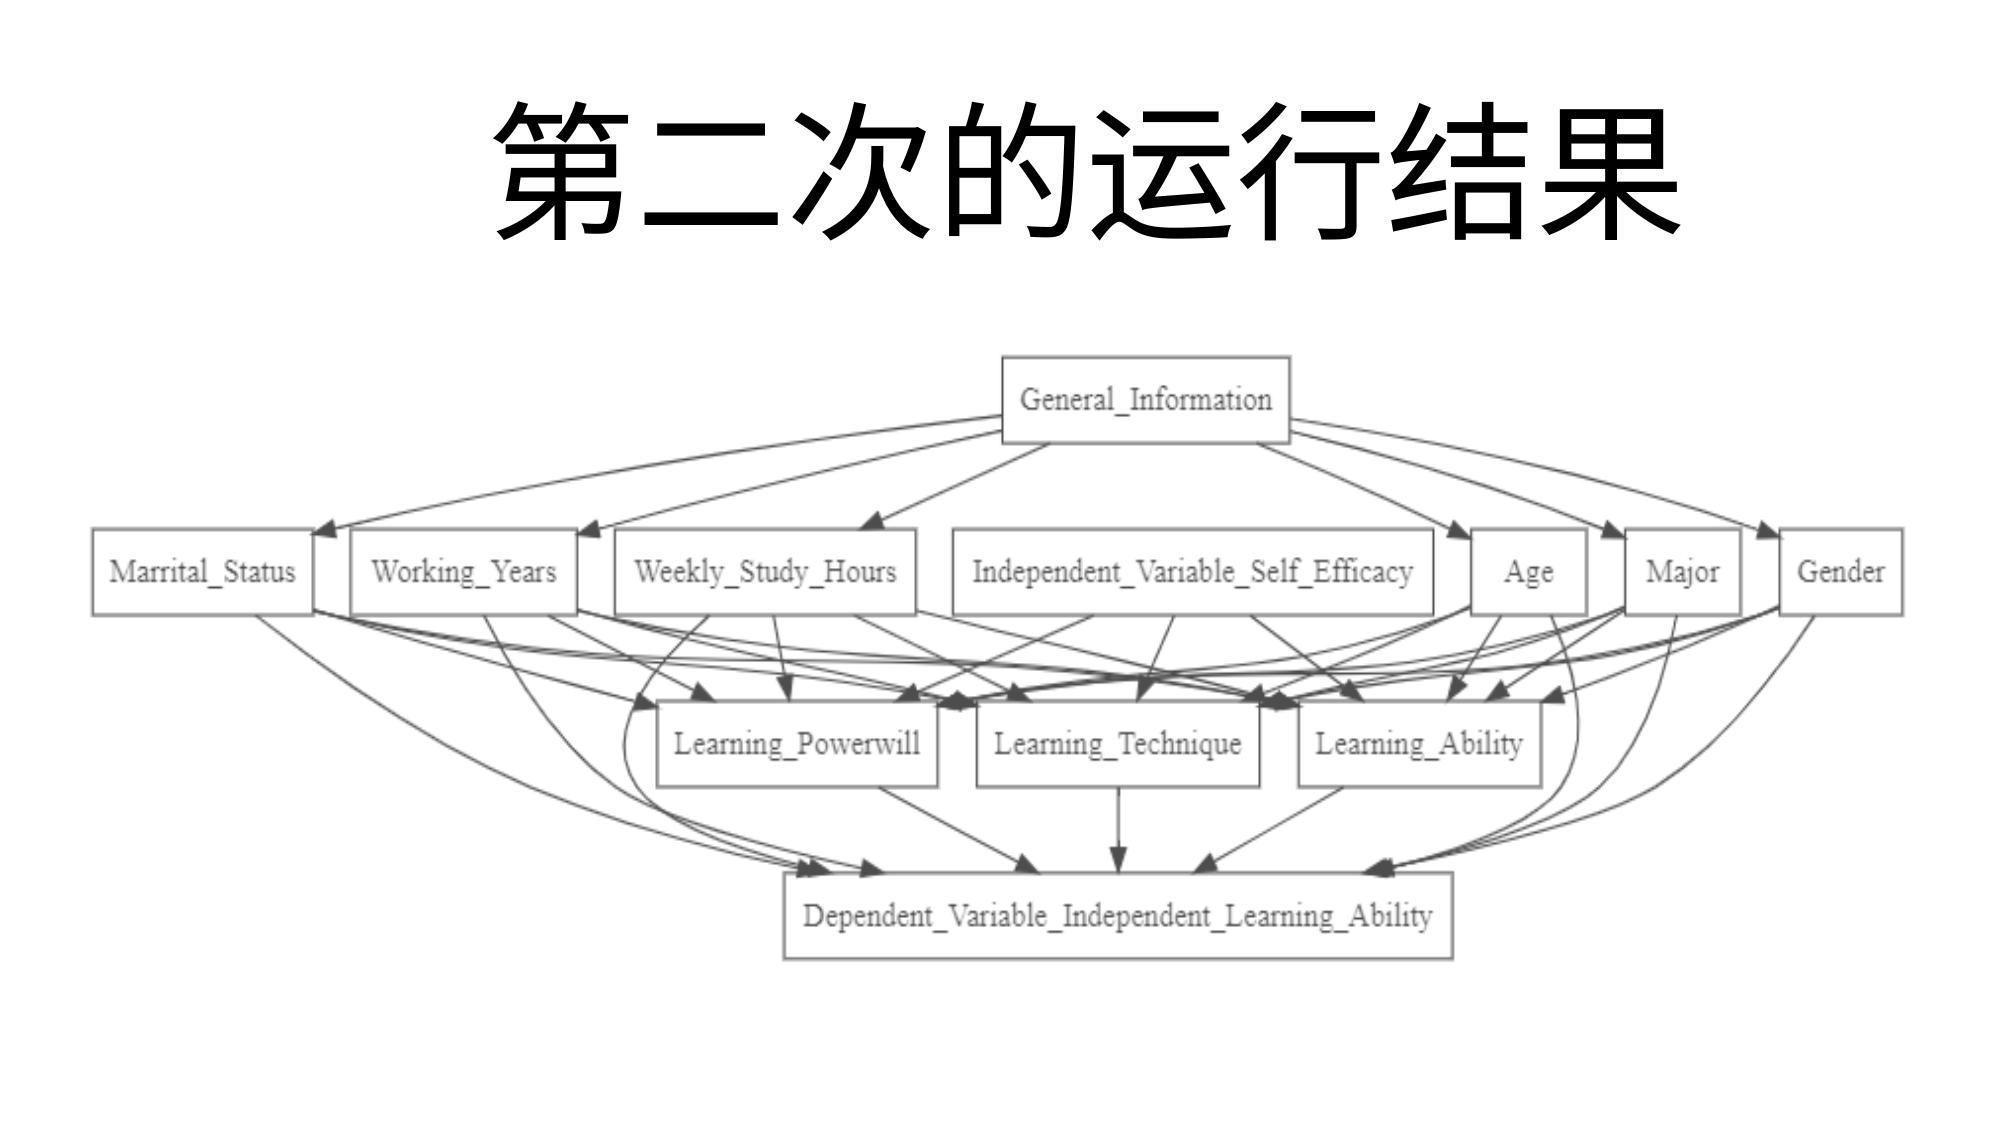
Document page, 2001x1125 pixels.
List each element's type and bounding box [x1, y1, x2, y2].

picture [55, 22, 1945, 1077]
